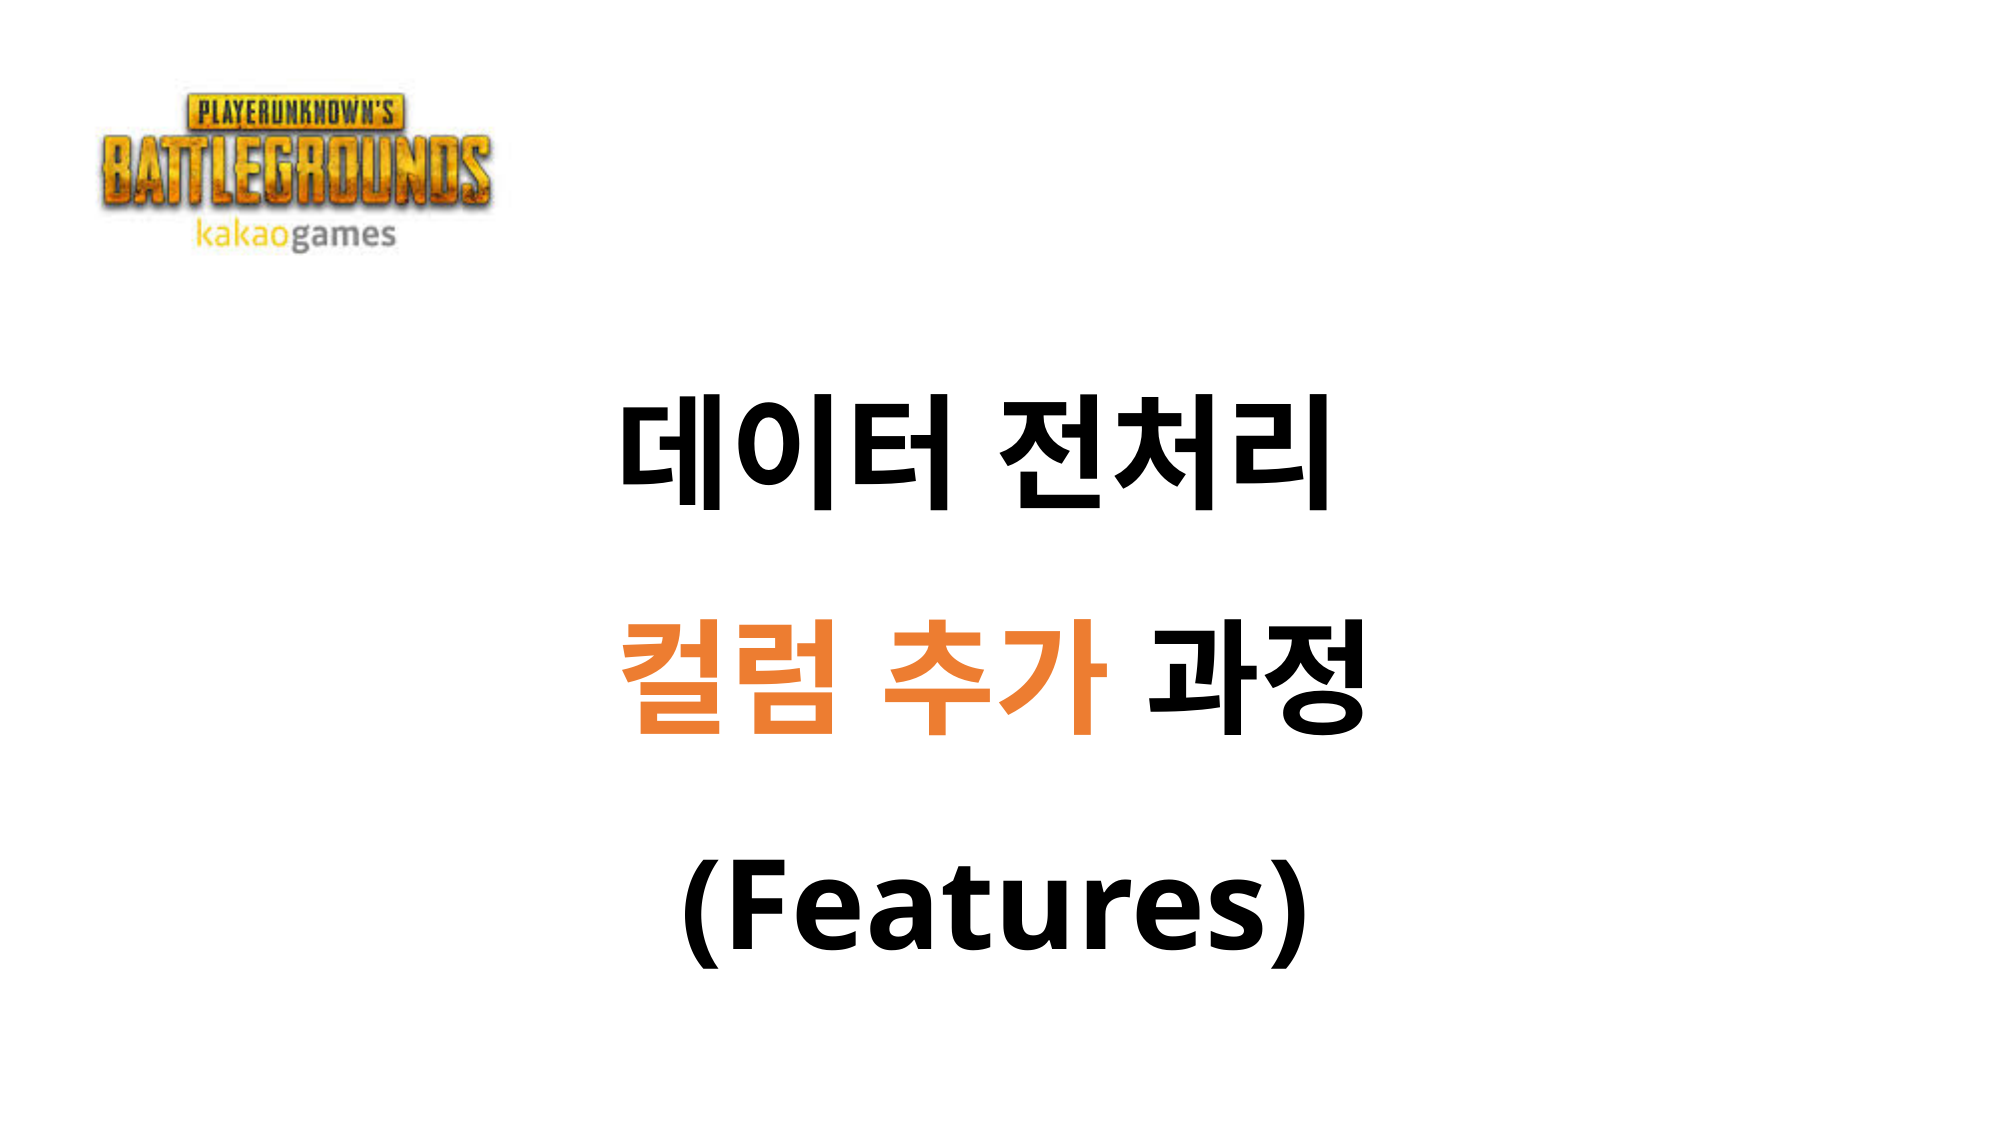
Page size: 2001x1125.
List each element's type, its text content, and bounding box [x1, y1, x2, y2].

picture [0, 0, 585, 344]
text_box 데이터 전처리 컬럼 추가 과정 (Features) [495, 292, 1496, 983]
